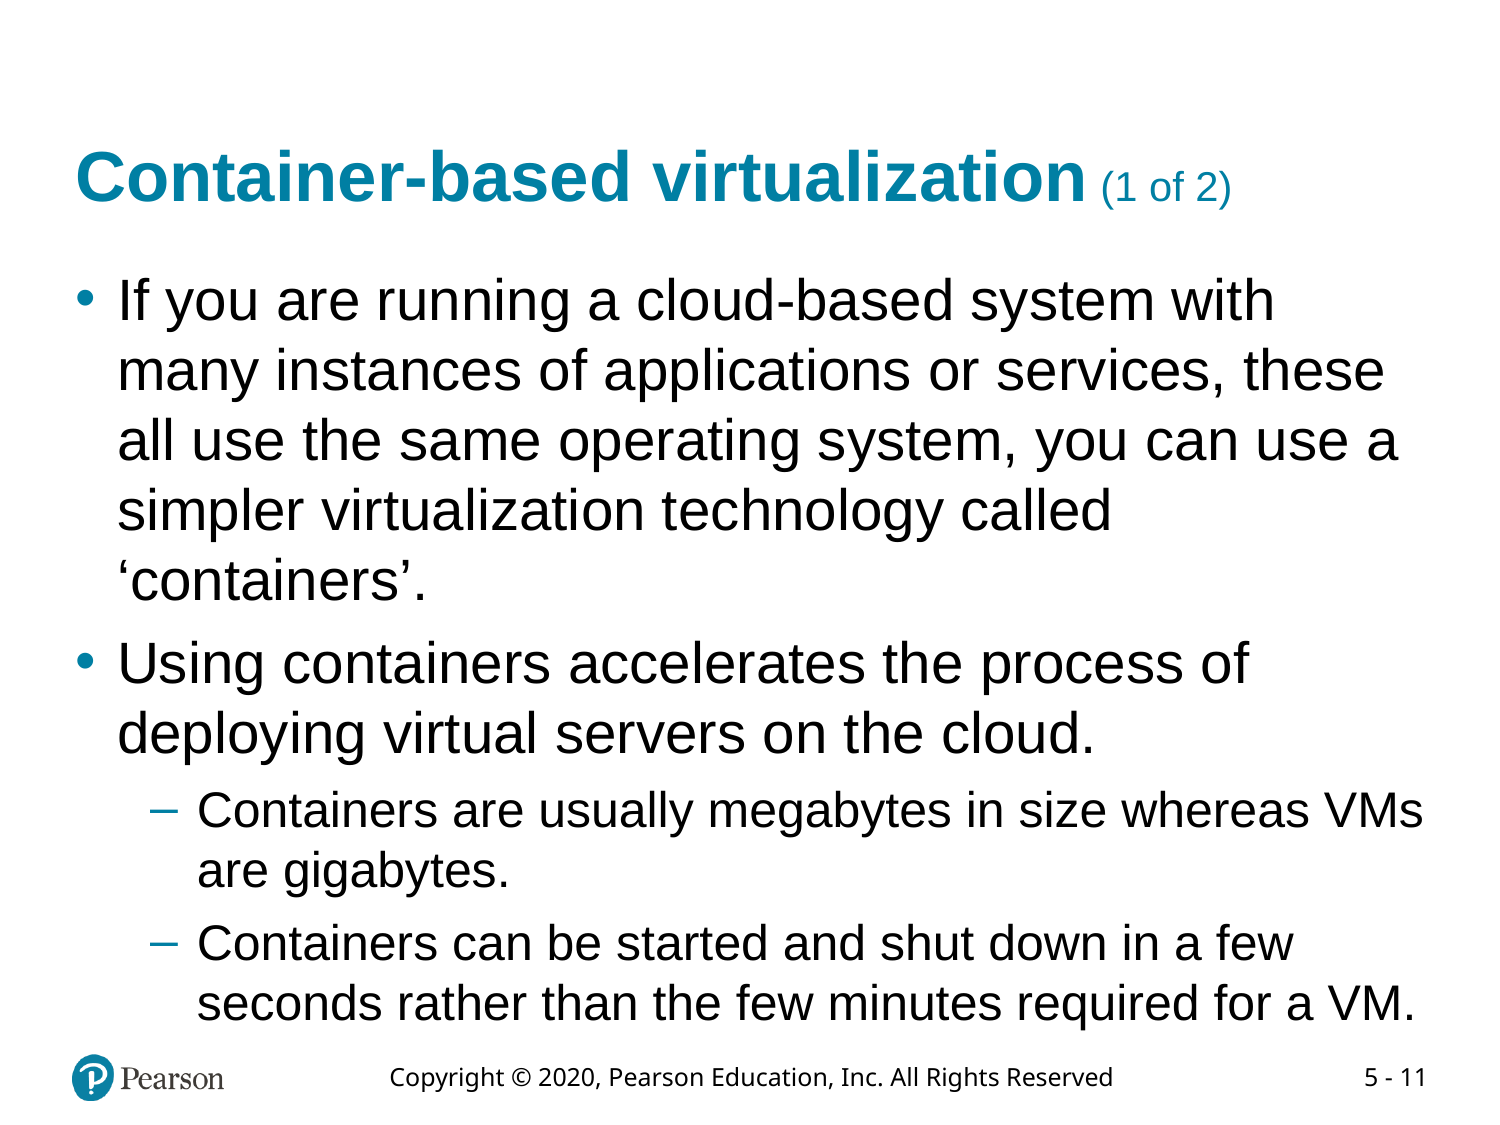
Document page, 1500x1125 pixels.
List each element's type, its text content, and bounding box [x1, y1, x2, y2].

picture [81, 1064, 107, 1089]
picture [72, 1087, 83, 1101]
list If you are running a cloud-based system with many instances of applications or services, these all use the same operating system, you can use a simpler virtualization technology called ‘containers’. Using containers accelerates the process of deploying virtual servers on the cloud. Containers are usually megabytes in size whereas VMs are gigabytes. Containers can be started and shut down in a few seconds rather than the few minutes required for a VM. [75, 262, 1425, 1038]
title Container-based virtualization (1 of 2) [75, 35, 1425, 216]
picture [99, 1054, 224, 1101]
picture [72, 1054, 89, 1072]
